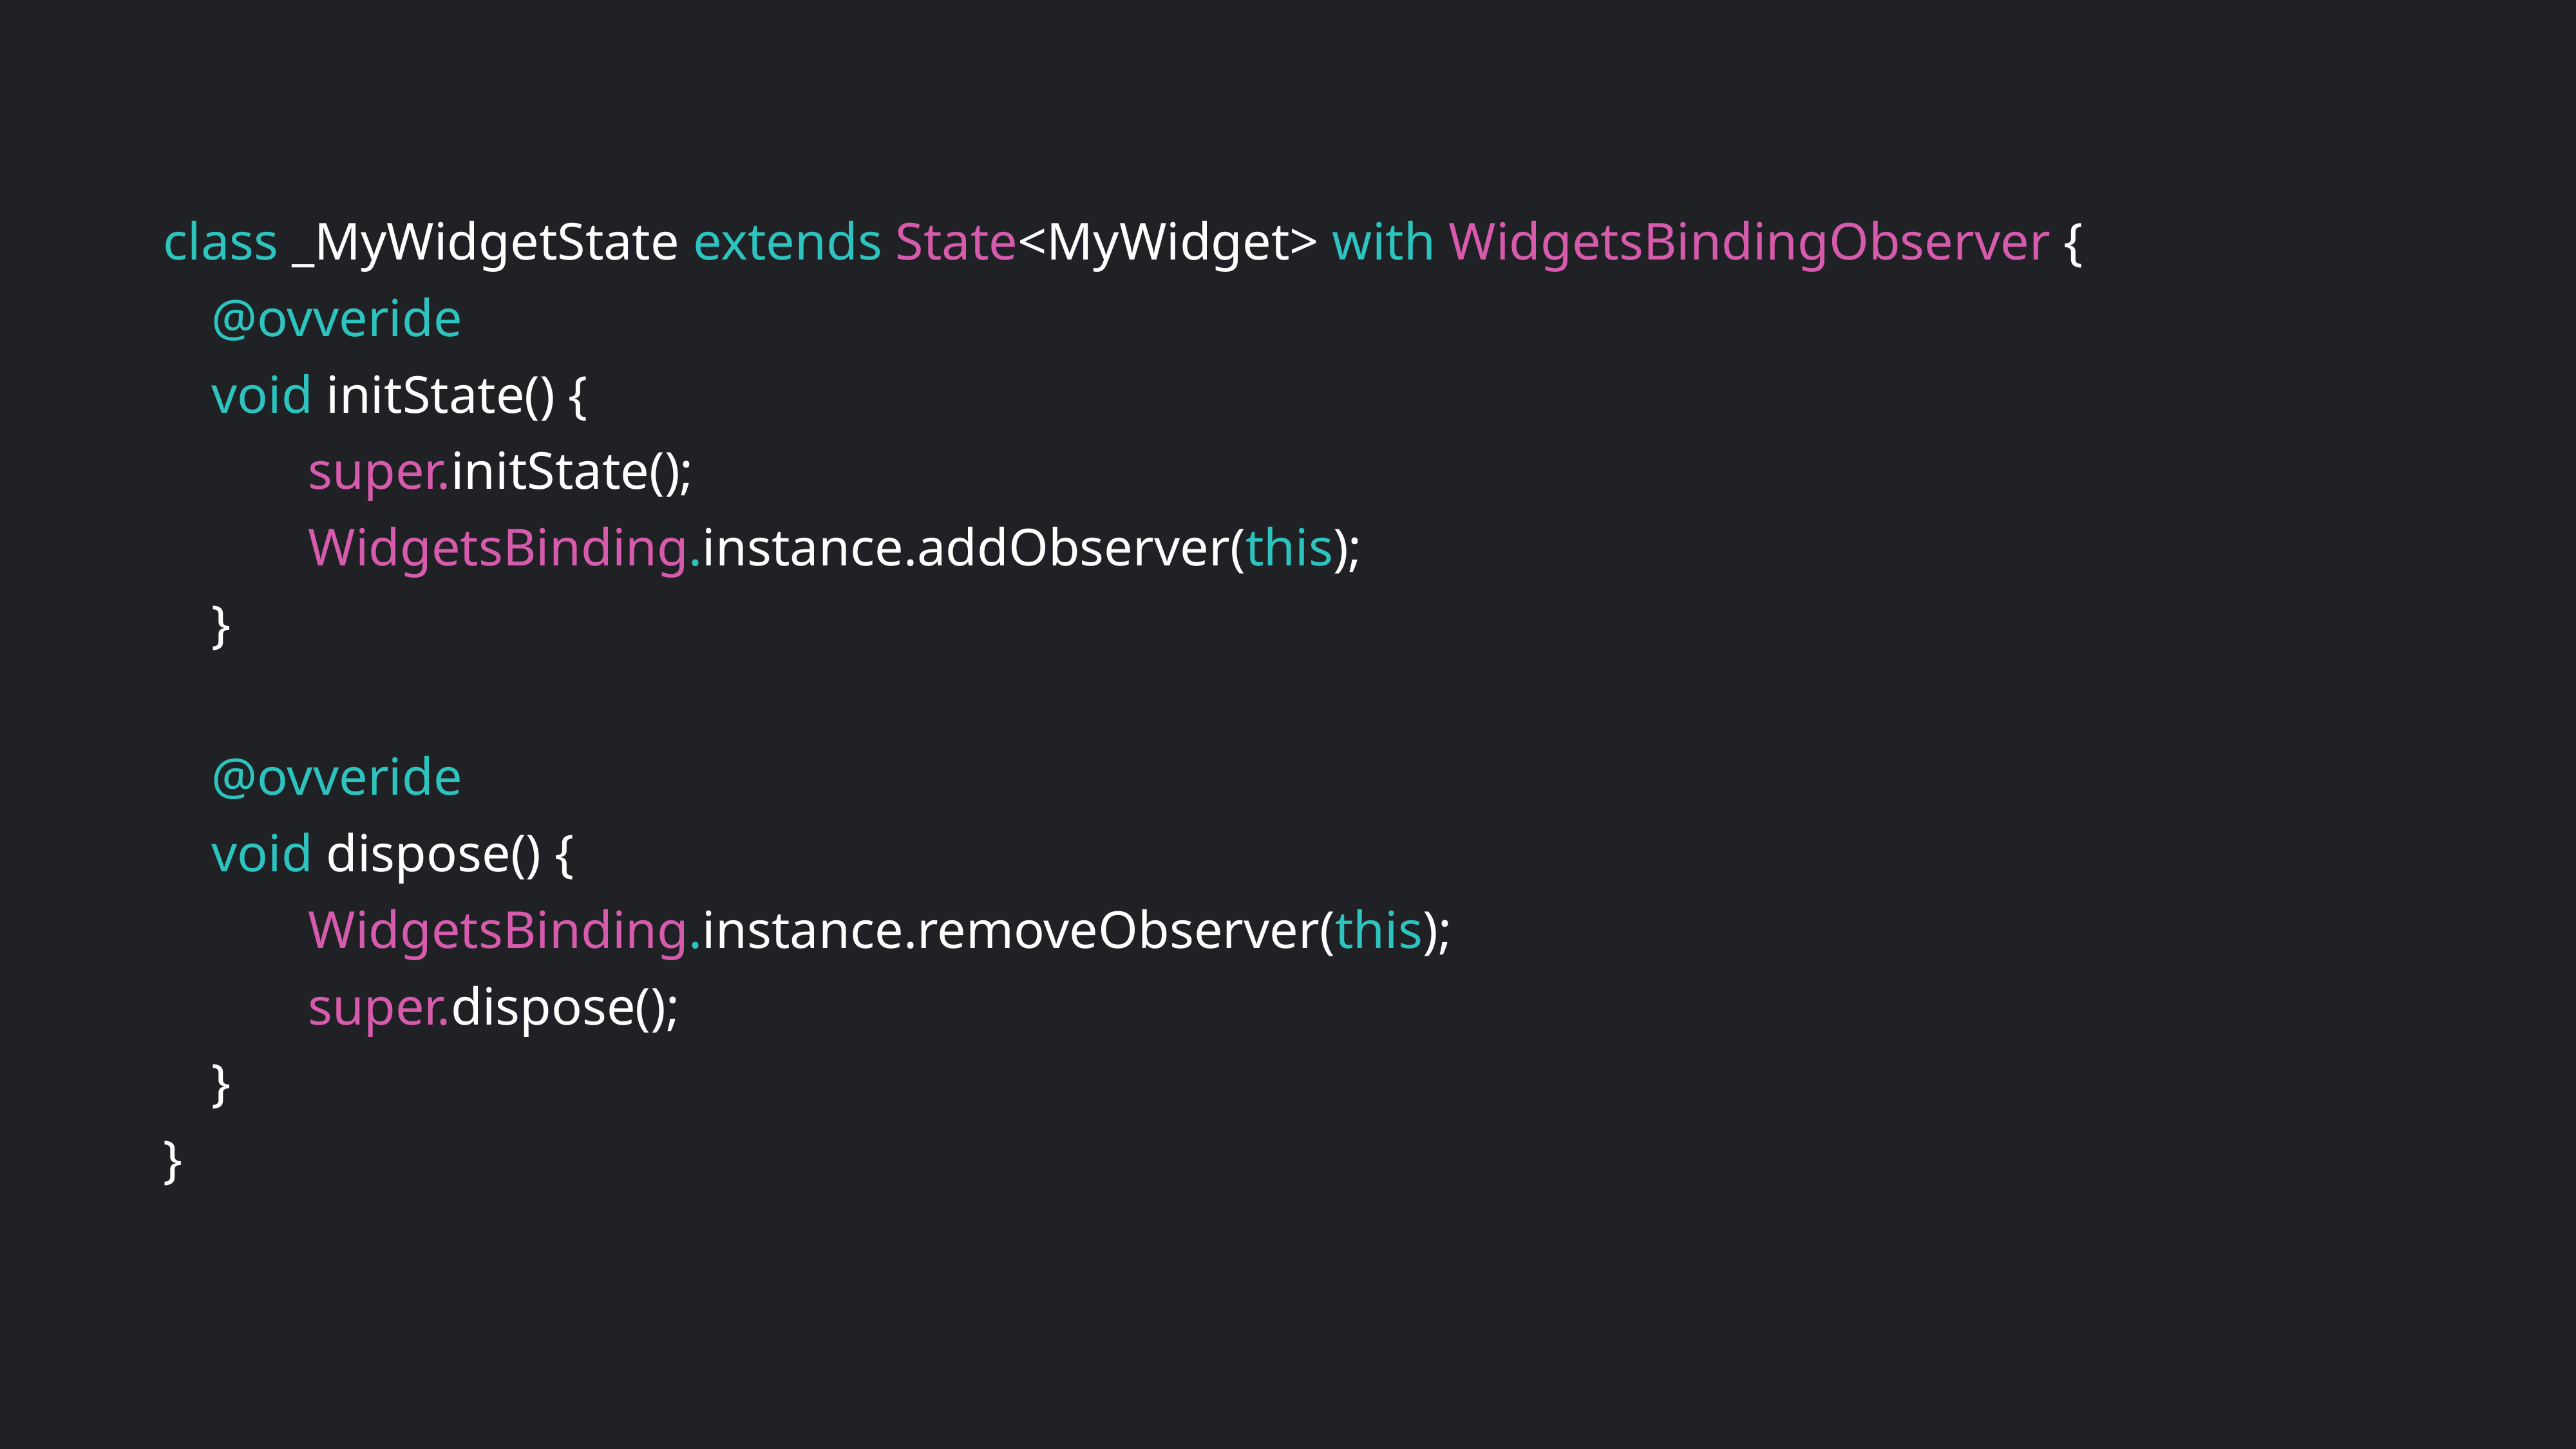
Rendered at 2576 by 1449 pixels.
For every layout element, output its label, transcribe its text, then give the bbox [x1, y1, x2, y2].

list class _MyWidgetState extends State<MyWidget> with WidgetsBindingObserver { @ovveride void initState() { super.initState(); WidgetsBinding.instance.addObserver(this); } @ovveride void dispose() { WidgetsBinding.instance.removeObserver(this); super.dispose(); } } [163, 193, 2426, 1310]
